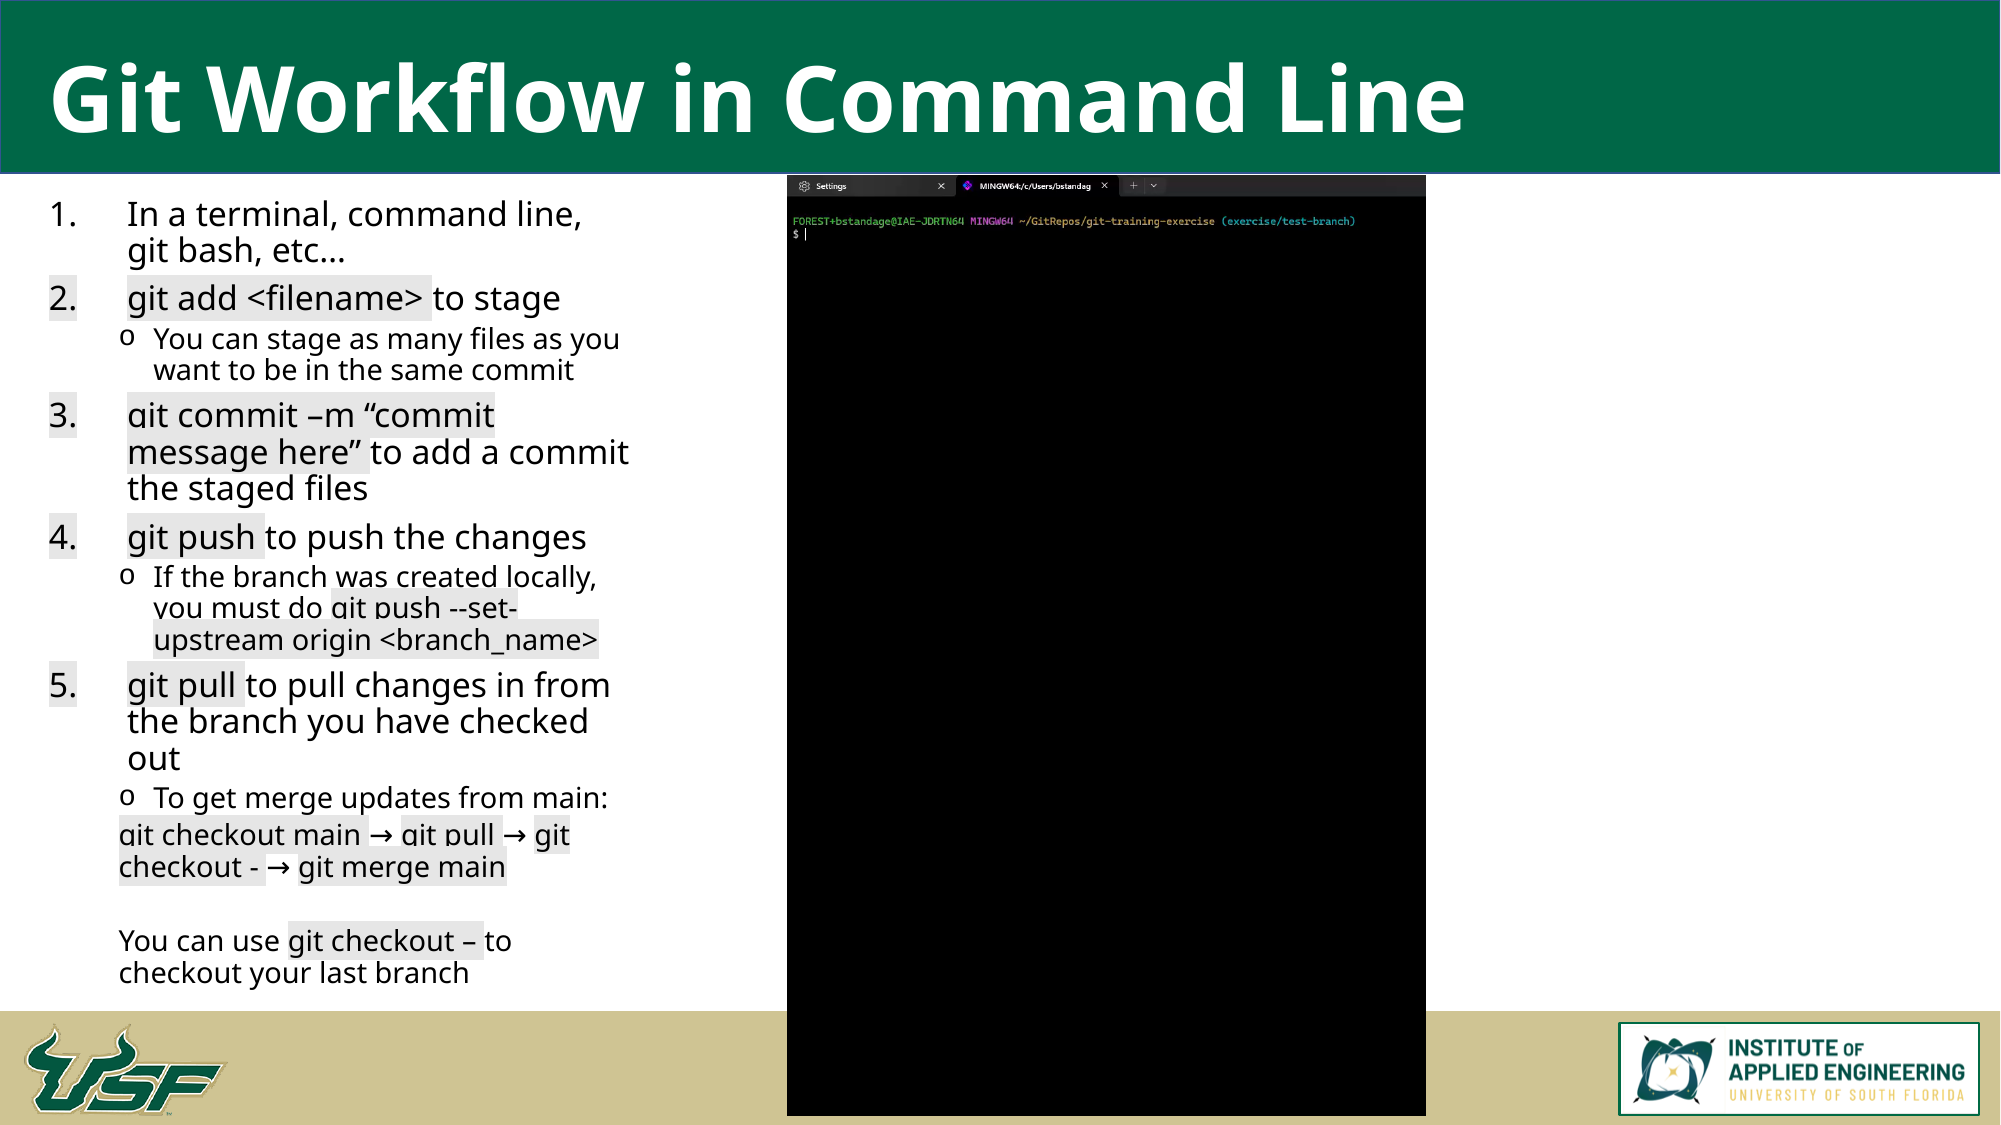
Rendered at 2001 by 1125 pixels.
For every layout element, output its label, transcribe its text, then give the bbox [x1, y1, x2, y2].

list In a terminal, command line, git bash, etc… git add <filename> to stage You can stage as many files as you want to be in the same commit git commit –m “commit message here” to add a commit the staged files git push to push the changes If the branch was created locally, you must do git push --set-upstream origin <branch_name> git pull to pull changes in from the branch you have checked out To get merge updates from main: git checkout main → git pull → git checkout - → git merge main You can use git checkout – to checkout your last branch [33, 189, 647, 1018]
picture [1621, 1024, 1978, 1114]
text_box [786, 174, 1426, 1117]
picture [22, 964, 230, 1125]
title Git Workflow in Command Line [33, 45, 1912, 144]
